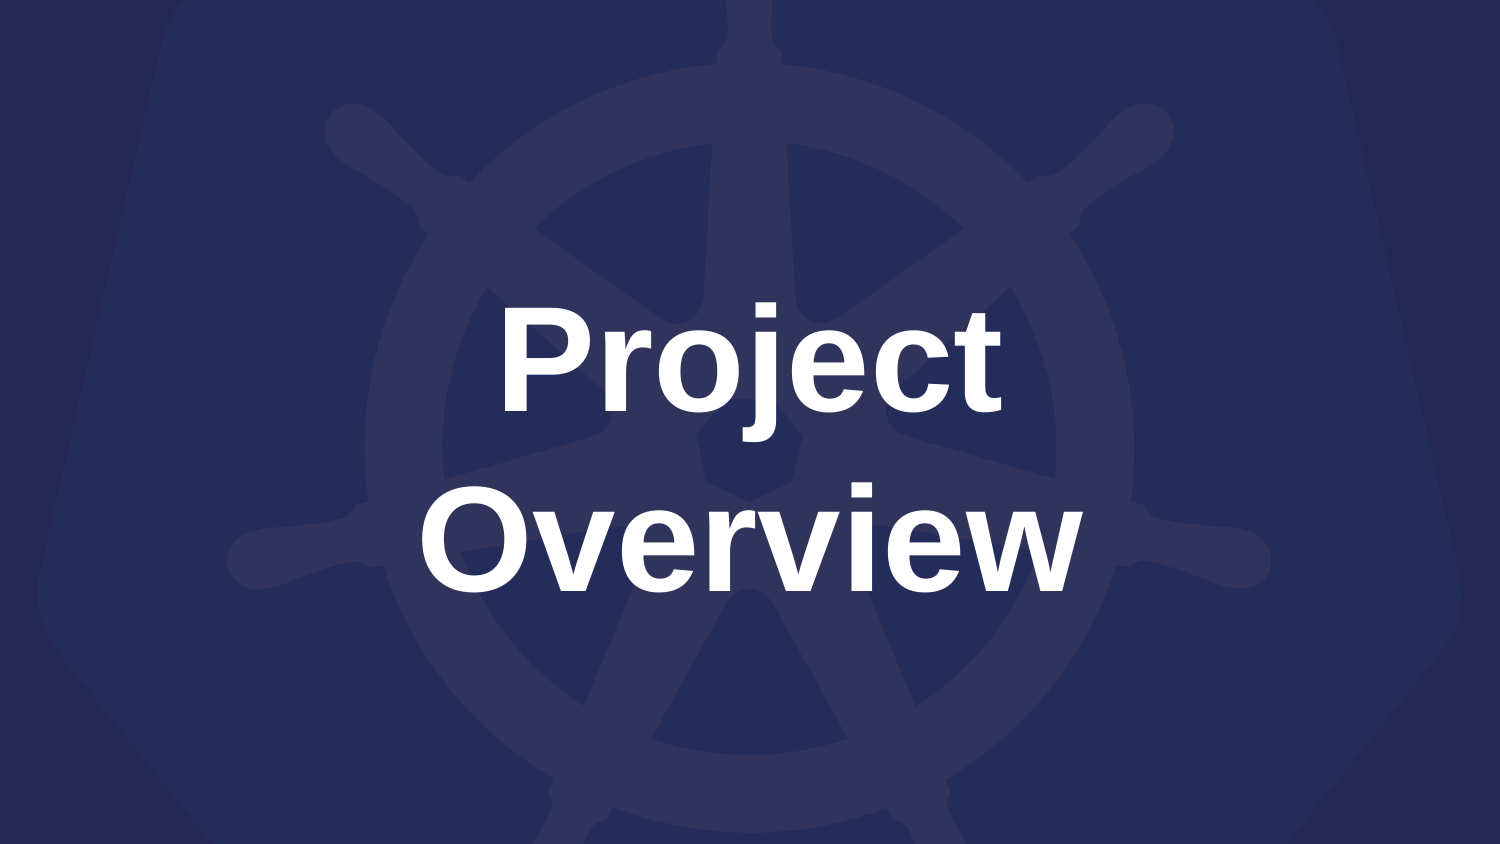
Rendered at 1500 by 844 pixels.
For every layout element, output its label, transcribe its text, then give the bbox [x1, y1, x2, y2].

title Project Overview [112, 306, 1388, 577]
